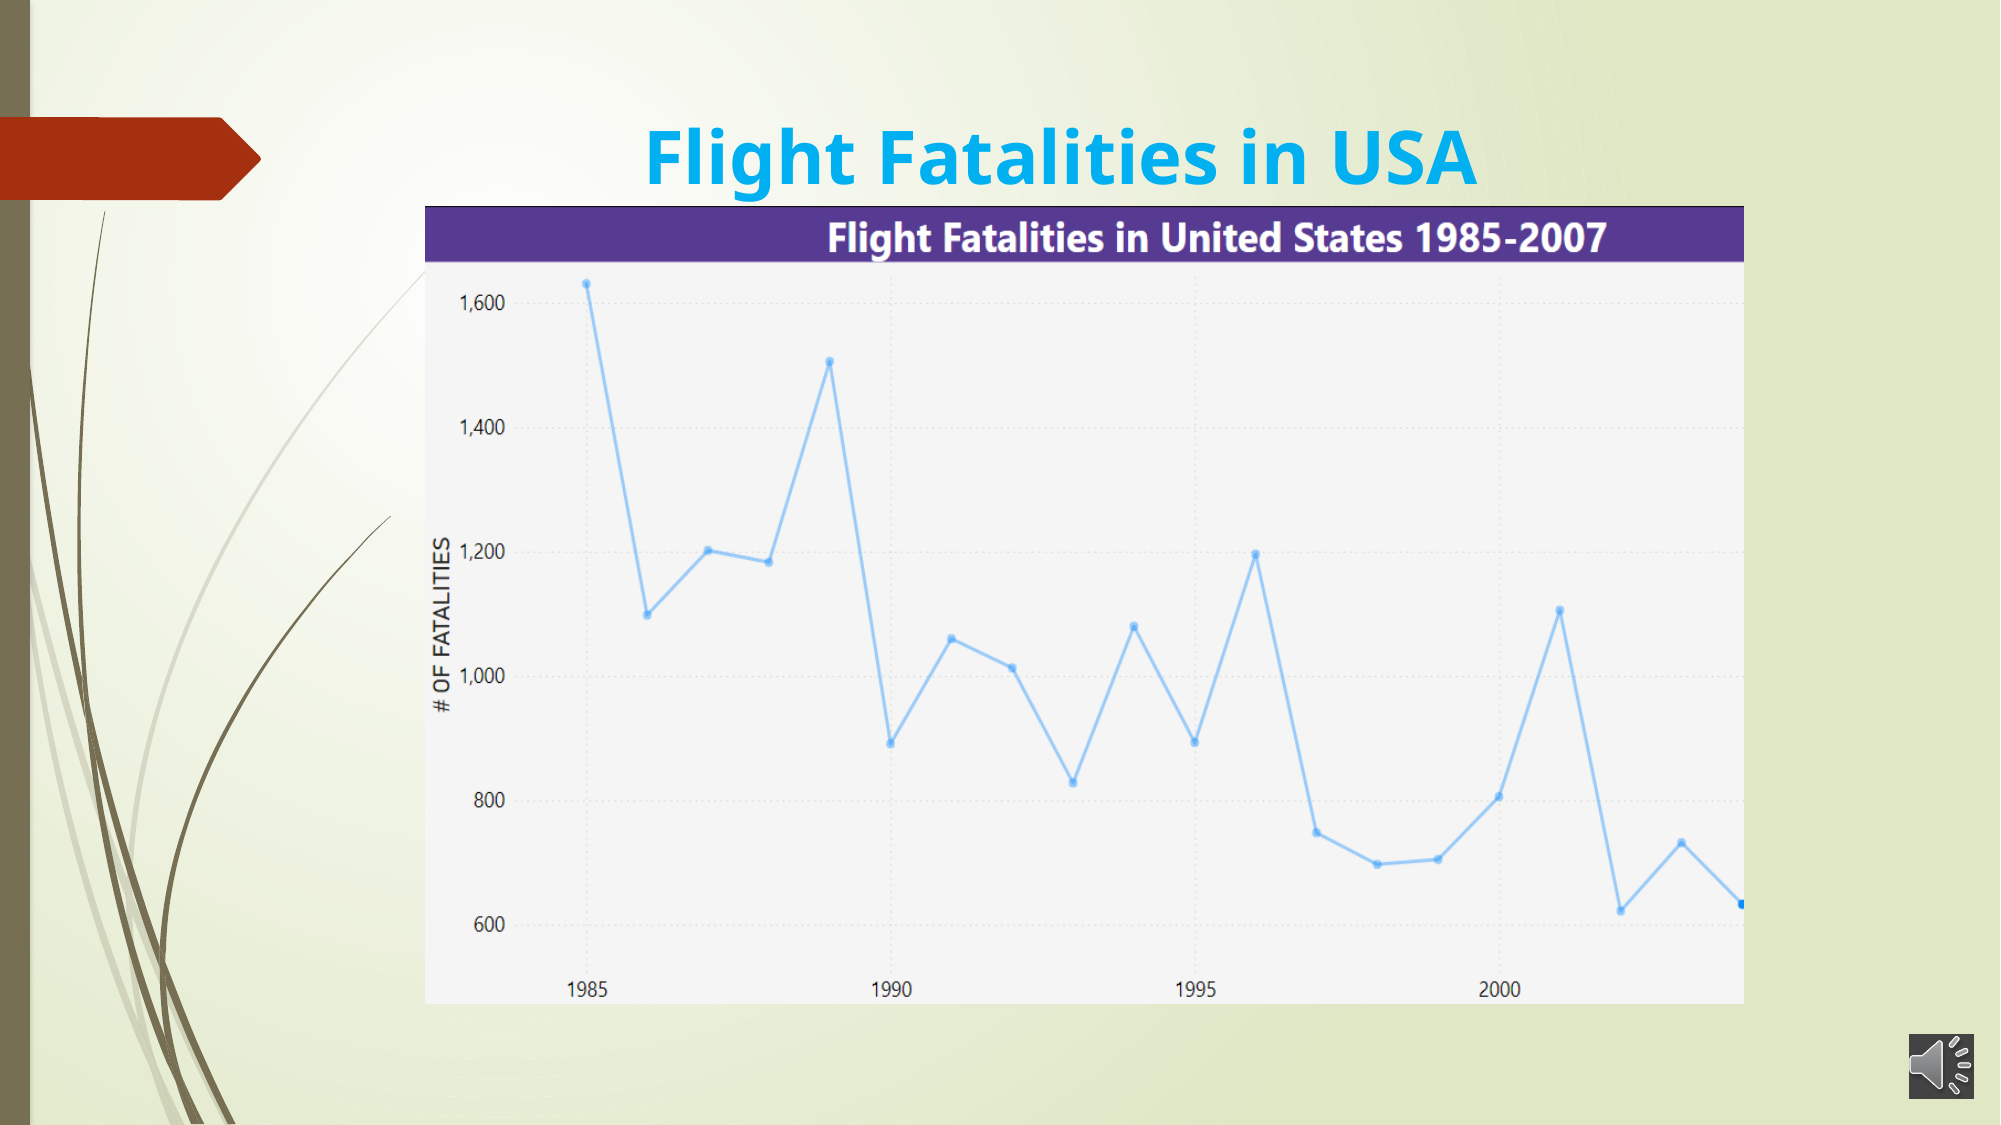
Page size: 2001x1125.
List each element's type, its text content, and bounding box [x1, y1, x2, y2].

picture [1908, 1033, 1976, 1101]
title Flight Fatalities in USA [425, 102, 1697, 206]
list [425, 206, 1744, 1004]
